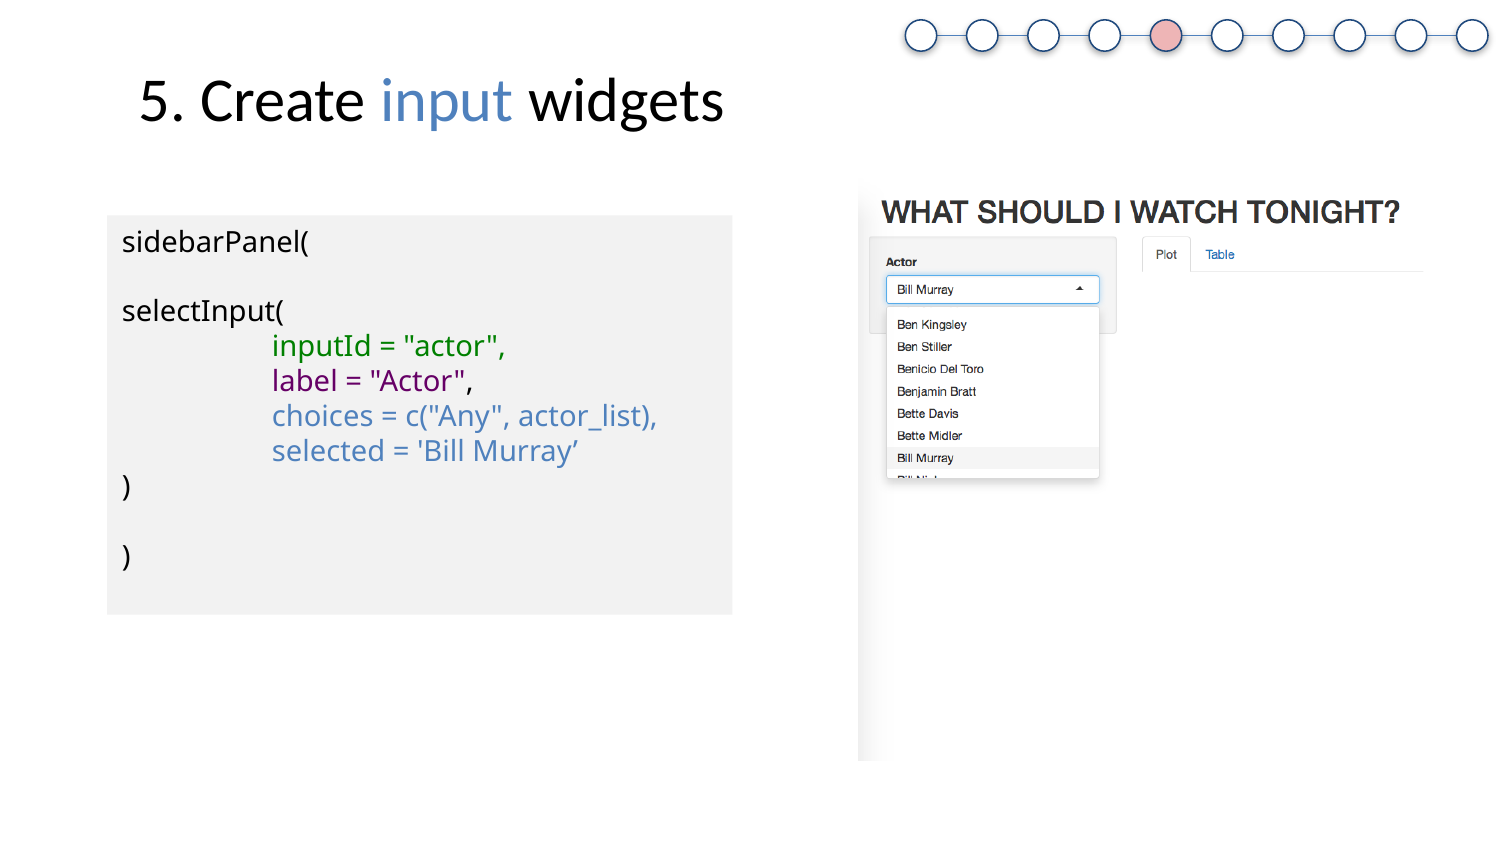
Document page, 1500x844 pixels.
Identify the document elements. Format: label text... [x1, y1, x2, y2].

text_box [905, 19, 1489, 52]
text_box 5. Create input widgets [123, 51, 1351, 141]
picture [857, 177, 1424, 761]
text_box sidebarPanel( selectInput( inputId = "actor", label = "Actor", choices = c("Any", actor_list), selected = 'Bill Murray’ ) ) [107, 215, 733, 615]
